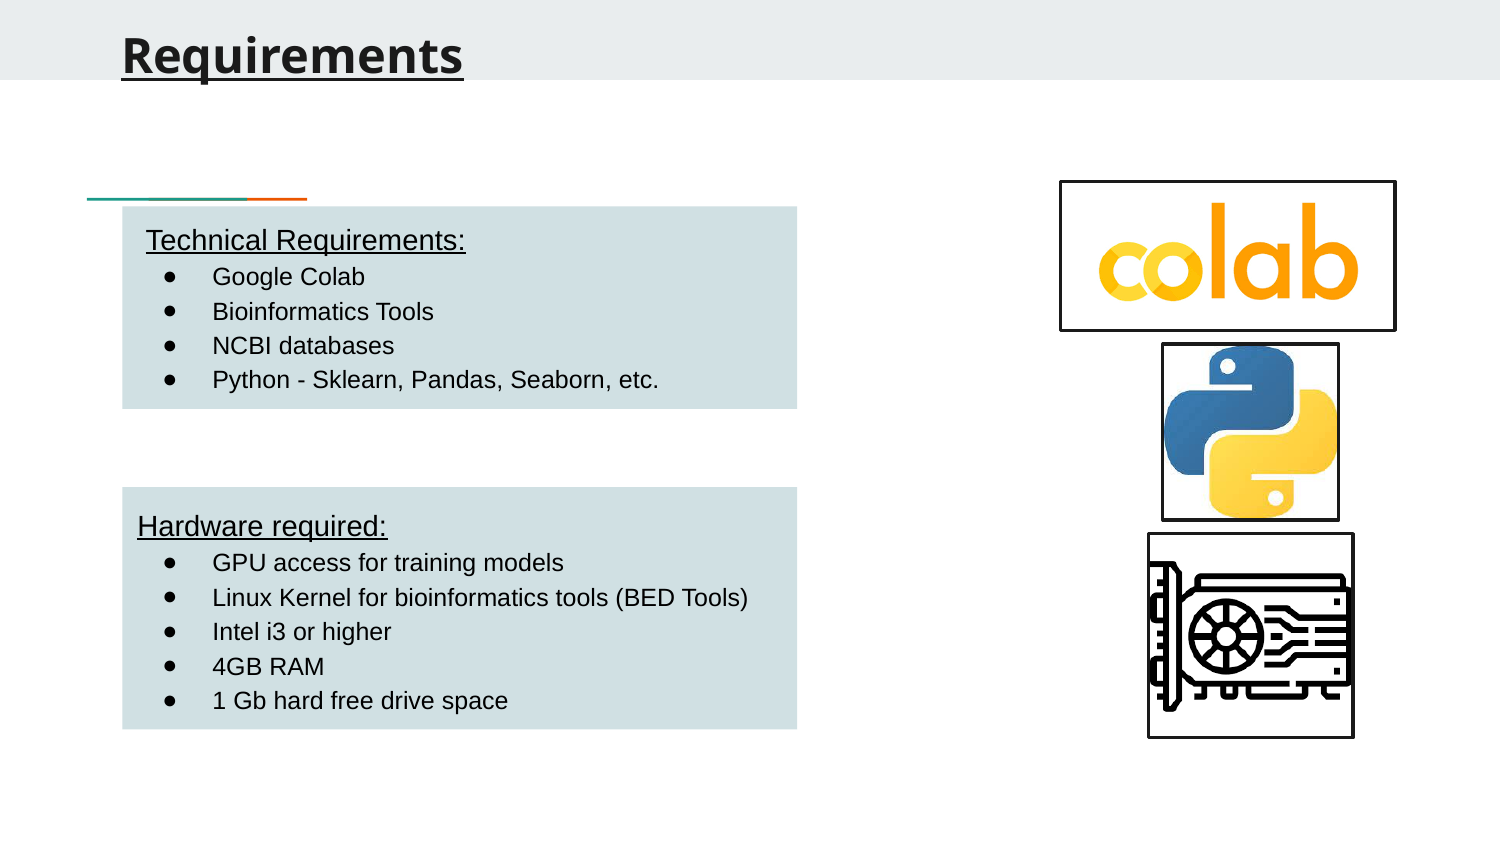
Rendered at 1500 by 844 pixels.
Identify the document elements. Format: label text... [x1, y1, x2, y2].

picture [1164, 345, 1338, 519]
picture [1150, 534, 1352, 737]
title Requirements [106, 10, 1338, 100]
text_box Technical Requirements: Google Colab Bioinformatics Tools NCBI databases Python - Sklearn, Pandas, Seaborn, etc. [122, 206, 798, 409]
picture [1061, 182, 1394, 329]
text_box Hardware required: GPU access for training models Linux Kernel for bioinformatics tools (BED Tools) Intel i3 or higher 4GB RAM 1 Gb hard free drive space [122, 487, 798, 730]
